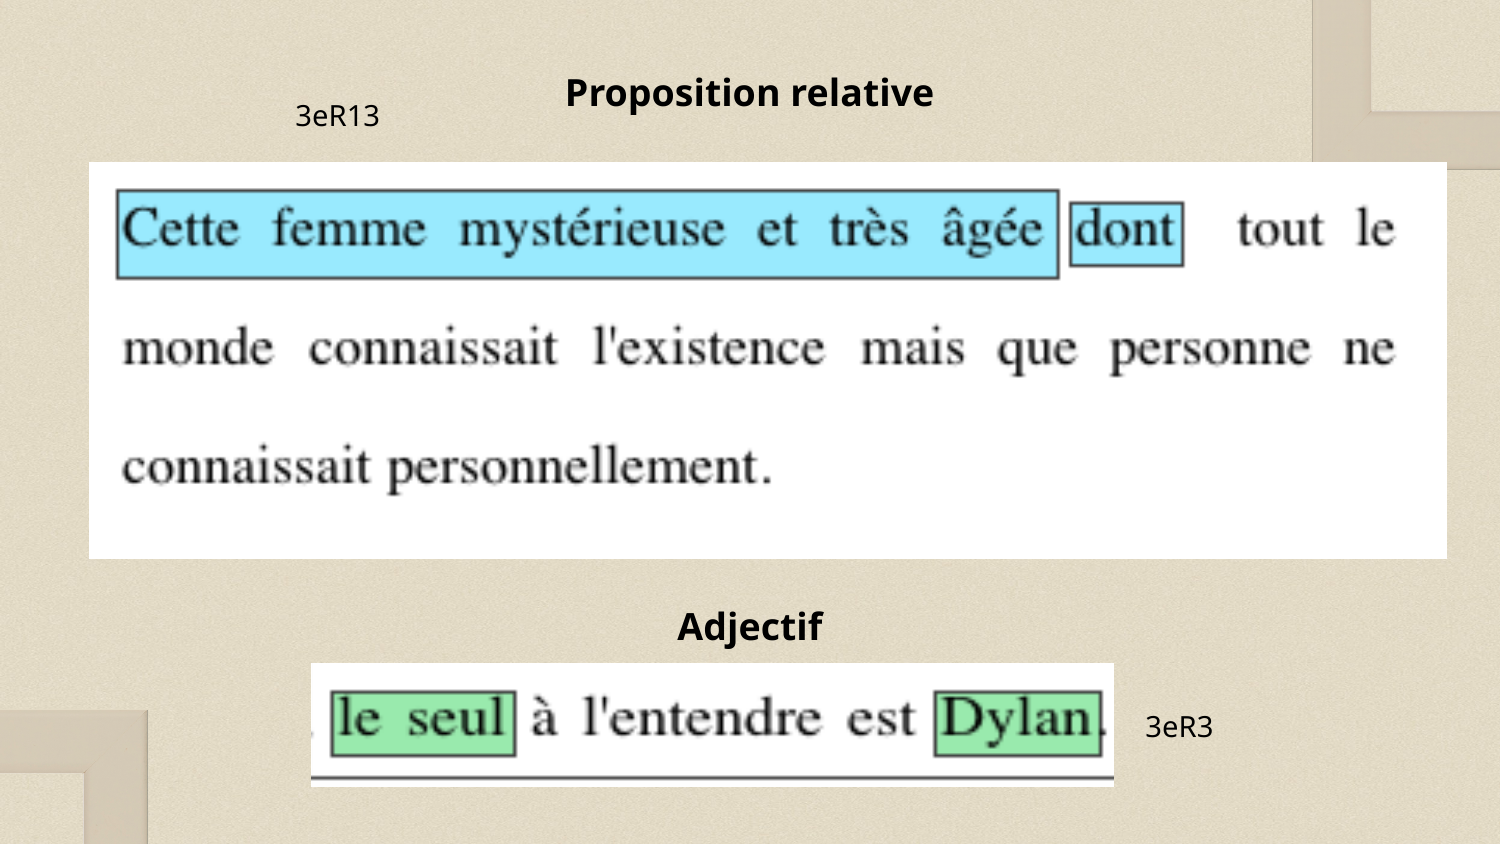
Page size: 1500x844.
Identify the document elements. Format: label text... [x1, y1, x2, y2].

title Adjectif [118, 587, 1382, 664]
text_box 3eR13 [280, 82, 430, 148]
picture [0, 0, 1500, 844]
title Proposition relative [118, 54, 1382, 149]
text_box 3eR3 [1130, 693, 1280, 759]
